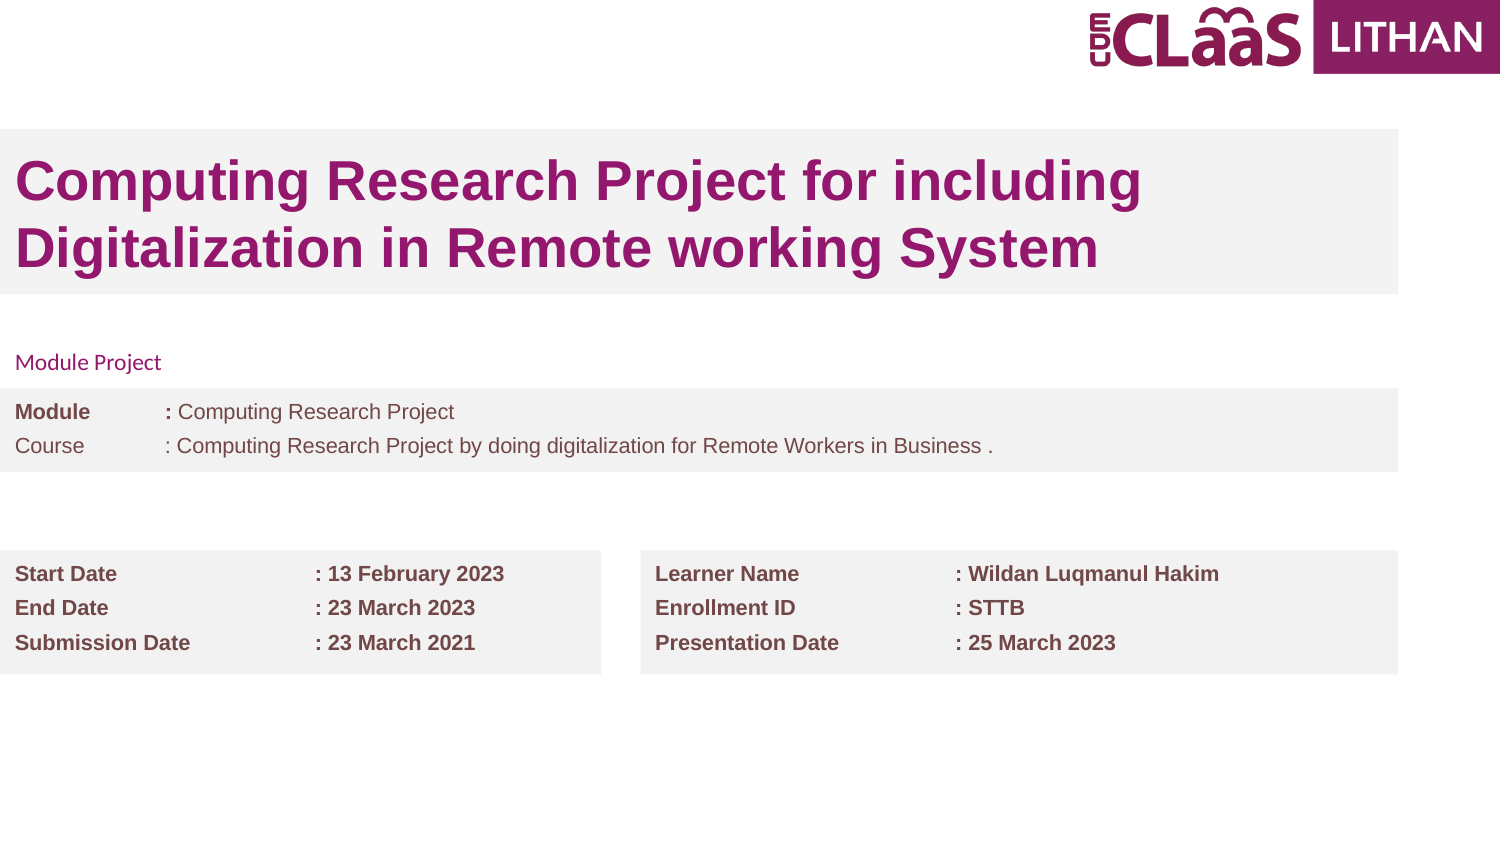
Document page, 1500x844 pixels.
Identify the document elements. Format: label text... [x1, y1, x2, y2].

picture [1076, 0, 1500, 75]
text_box Computing Research Project for including Digitalization in Remote working System [0, 129, 1399, 295]
text_box Module : Computing Research Project Course : Computing Research Project by doing digitalization for Remote Workers in Business . [0, 388, 1399, 472]
text_box Learner Name : Wildan Luqmanul Hakim Enrollment ID : STTB Presentation Date : 25 March 2023 [640, 550, 1399, 675]
text_box Module Project [0, 325, 722, 396]
text_box Start Date : 13 February 2023 End Date : 23 March 2023 Submission Date : 23 March 2021 [0, 550, 602, 675]
